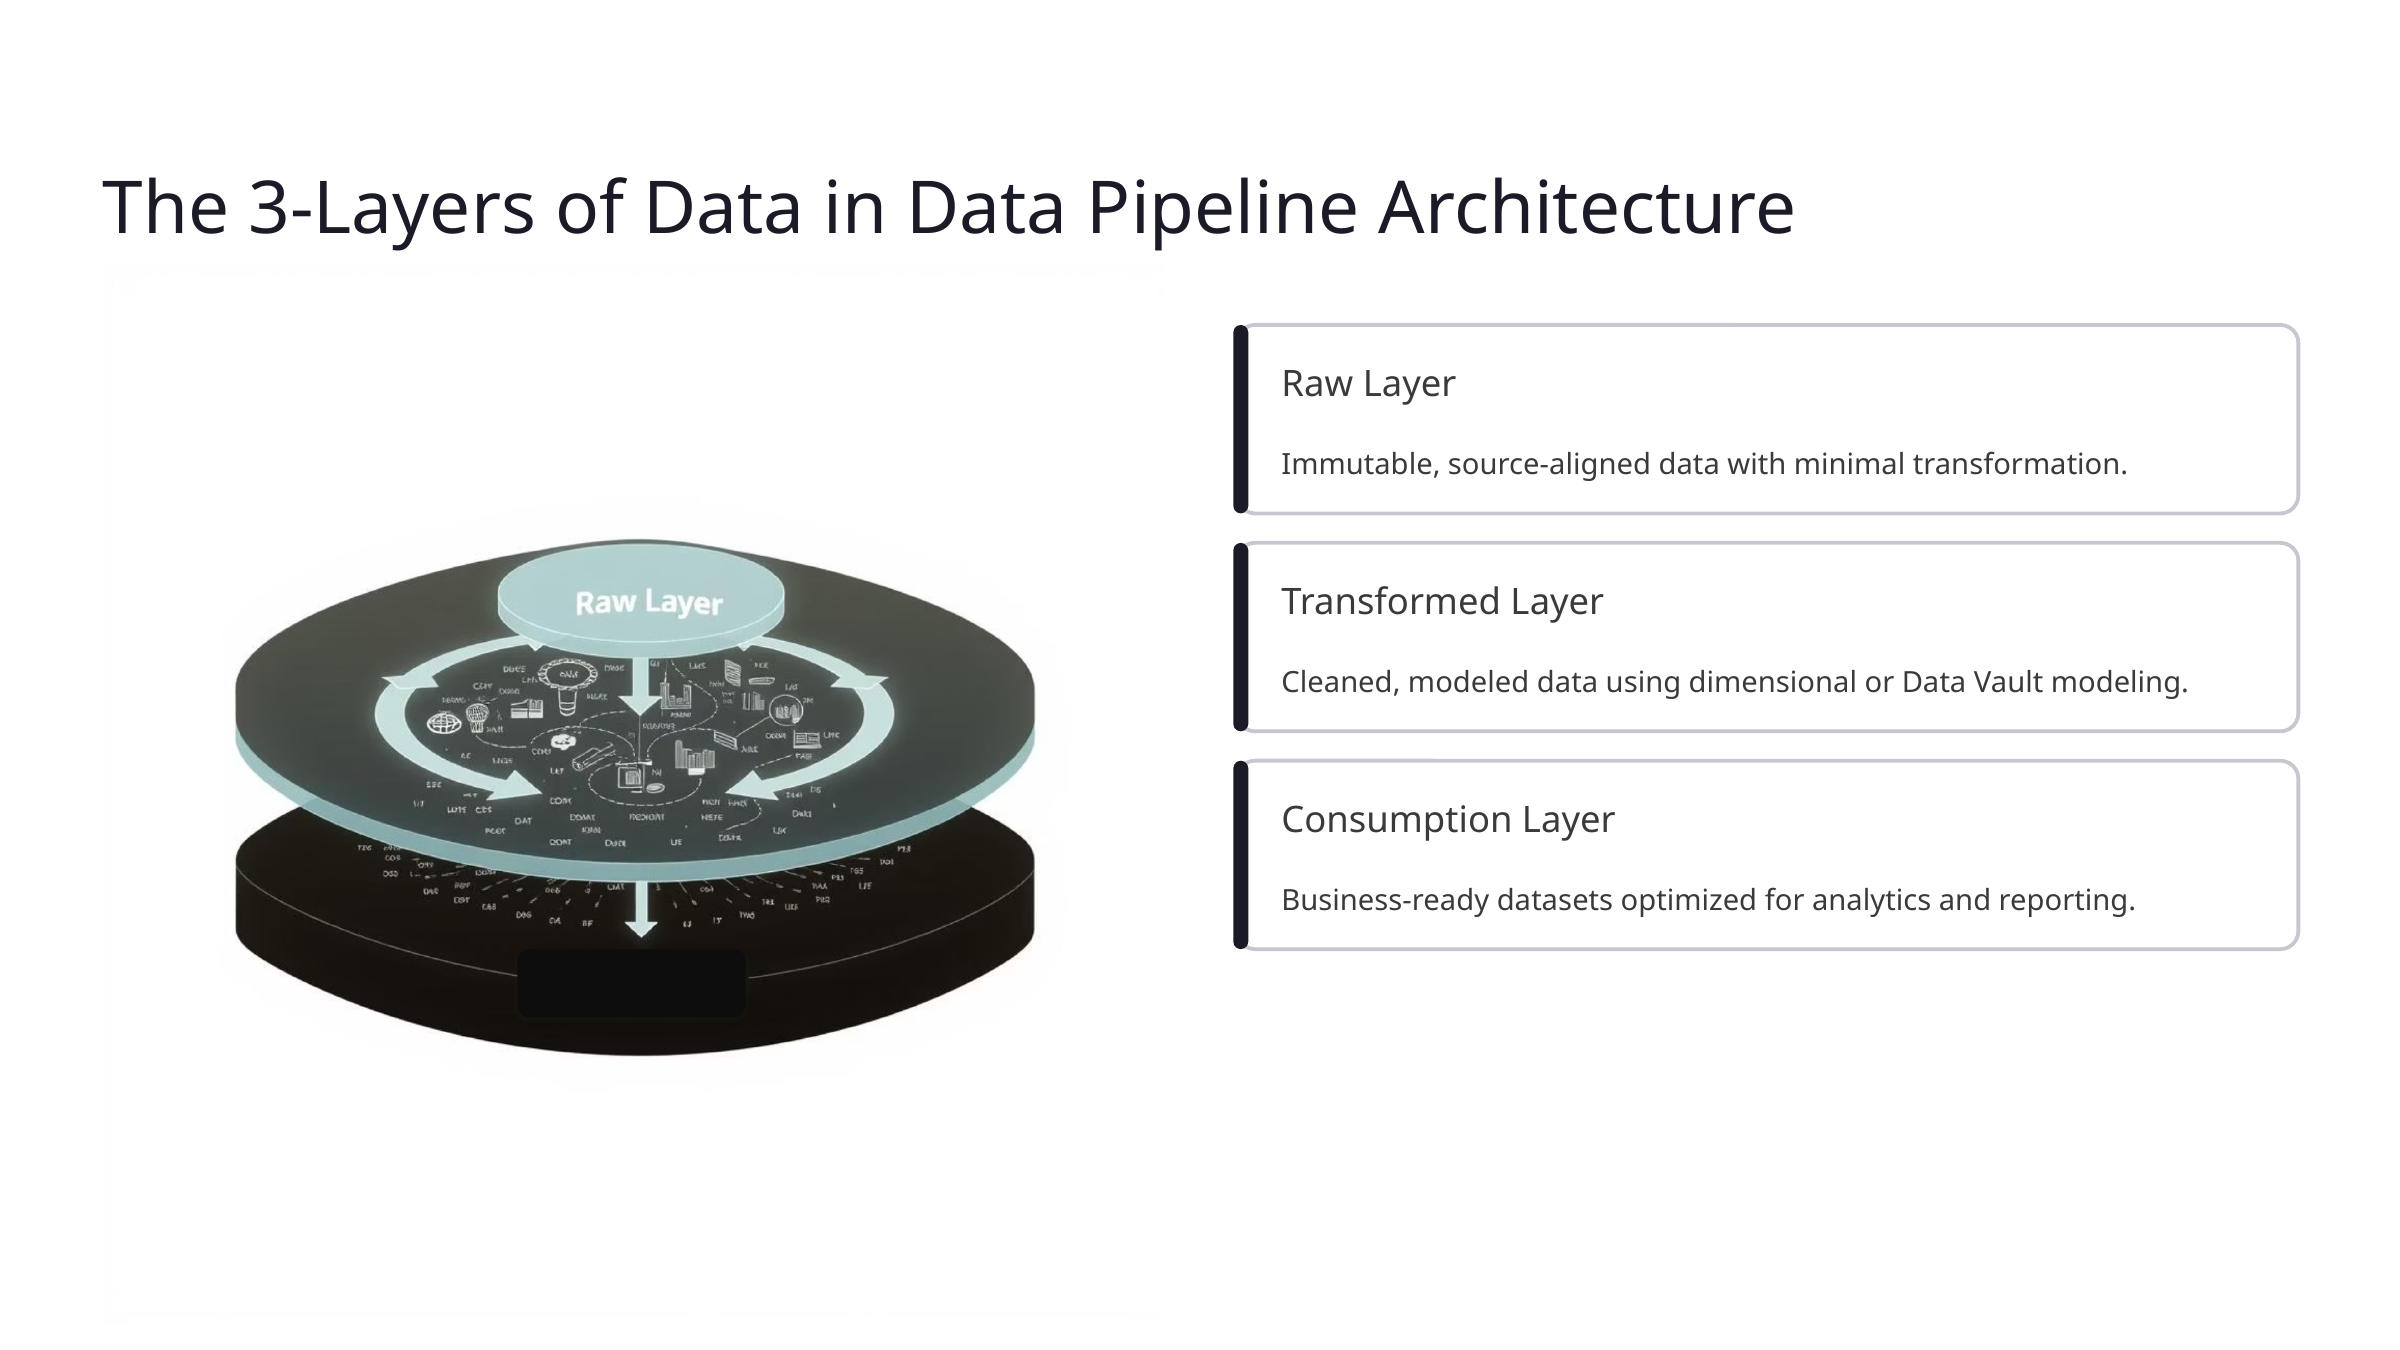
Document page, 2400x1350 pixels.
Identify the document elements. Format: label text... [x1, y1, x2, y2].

text_box Business-ready datasets optimized for analytics and reporting. [1281, 869, 2266, 917]
text_box [1233, 760, 1249, 950]
text_box [1246, 542, 2299, 732]
picture [102, 263, 1165, 1325]
text_box [1233, 542, 1249, 732]
text_box Raw Layer [1281, 358, 1649, 404]
text_box Transformed Layer [1281, 576, 1649, 622]
text_box Immutable, source-aligned data with minimal transformation. [1281, 433, 2266, 481]
text_box [1233, 324, 1249, 514]
text_box Consumption Layer [1281, 793, 1649, 840]
text_box [1246, 760, 2299, 950]
text_box Cleaned, modeled data using dimensional or Data Vault modeling. [1281, 651, 2266, 699]
text_box [1246, 324, 2299, 514]
text_box The 3-Layers of Data in Data Pipeline Architecture [102, 156, 1234, 248]
